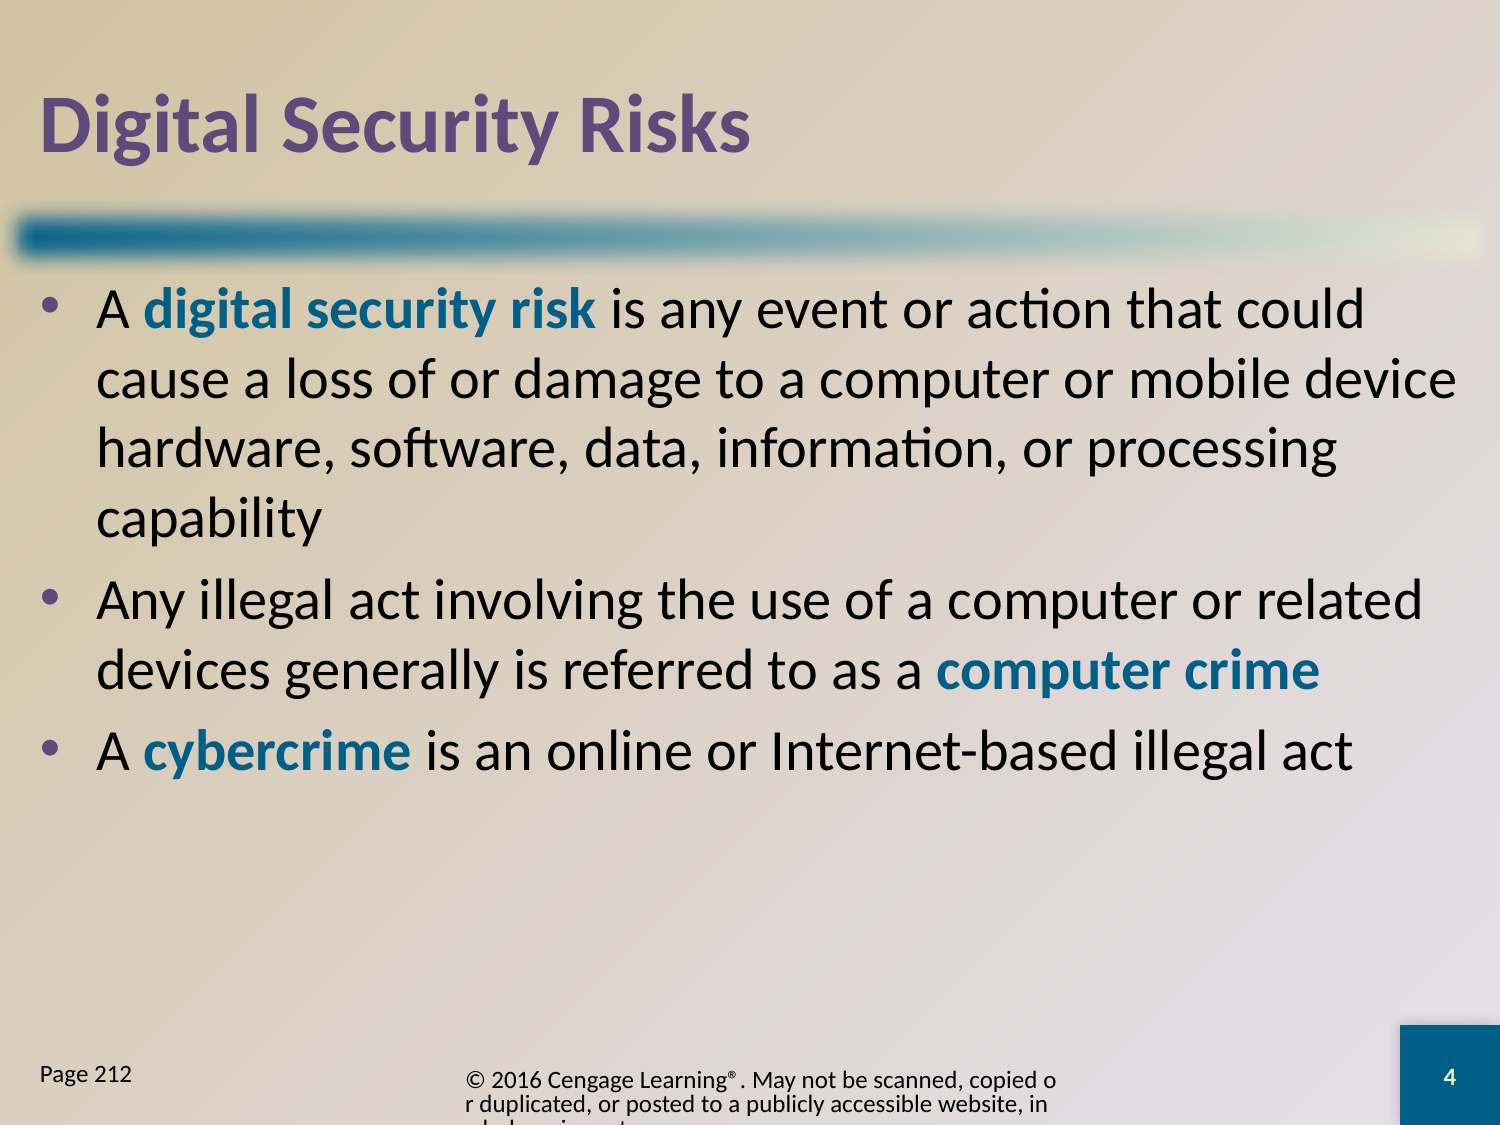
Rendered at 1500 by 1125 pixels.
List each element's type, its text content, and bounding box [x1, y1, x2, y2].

list Page 212 [24, 1050, 300, 1125]
footer © 2016 Cengage Learning®. May not be scanned, copied or duplicated, or posted to a publicly accessible website, in whole or in part. [450, 1036, 1075, 1120]
slide_number 4 [1400, 1025, 1500, 1125]
list A digital security risk is any event or action that could cause a loss of or damage to a computer or mobile device hardware, software, data, information, or processing capability Any illegal act involving the use of a computer or related devices generally is referred to as a computer crime A cybercrime is an online or Internet-based illegal act [24, 262, 1475, 1025]
title Digital Security Risks [24, 24, 1475, 213]
